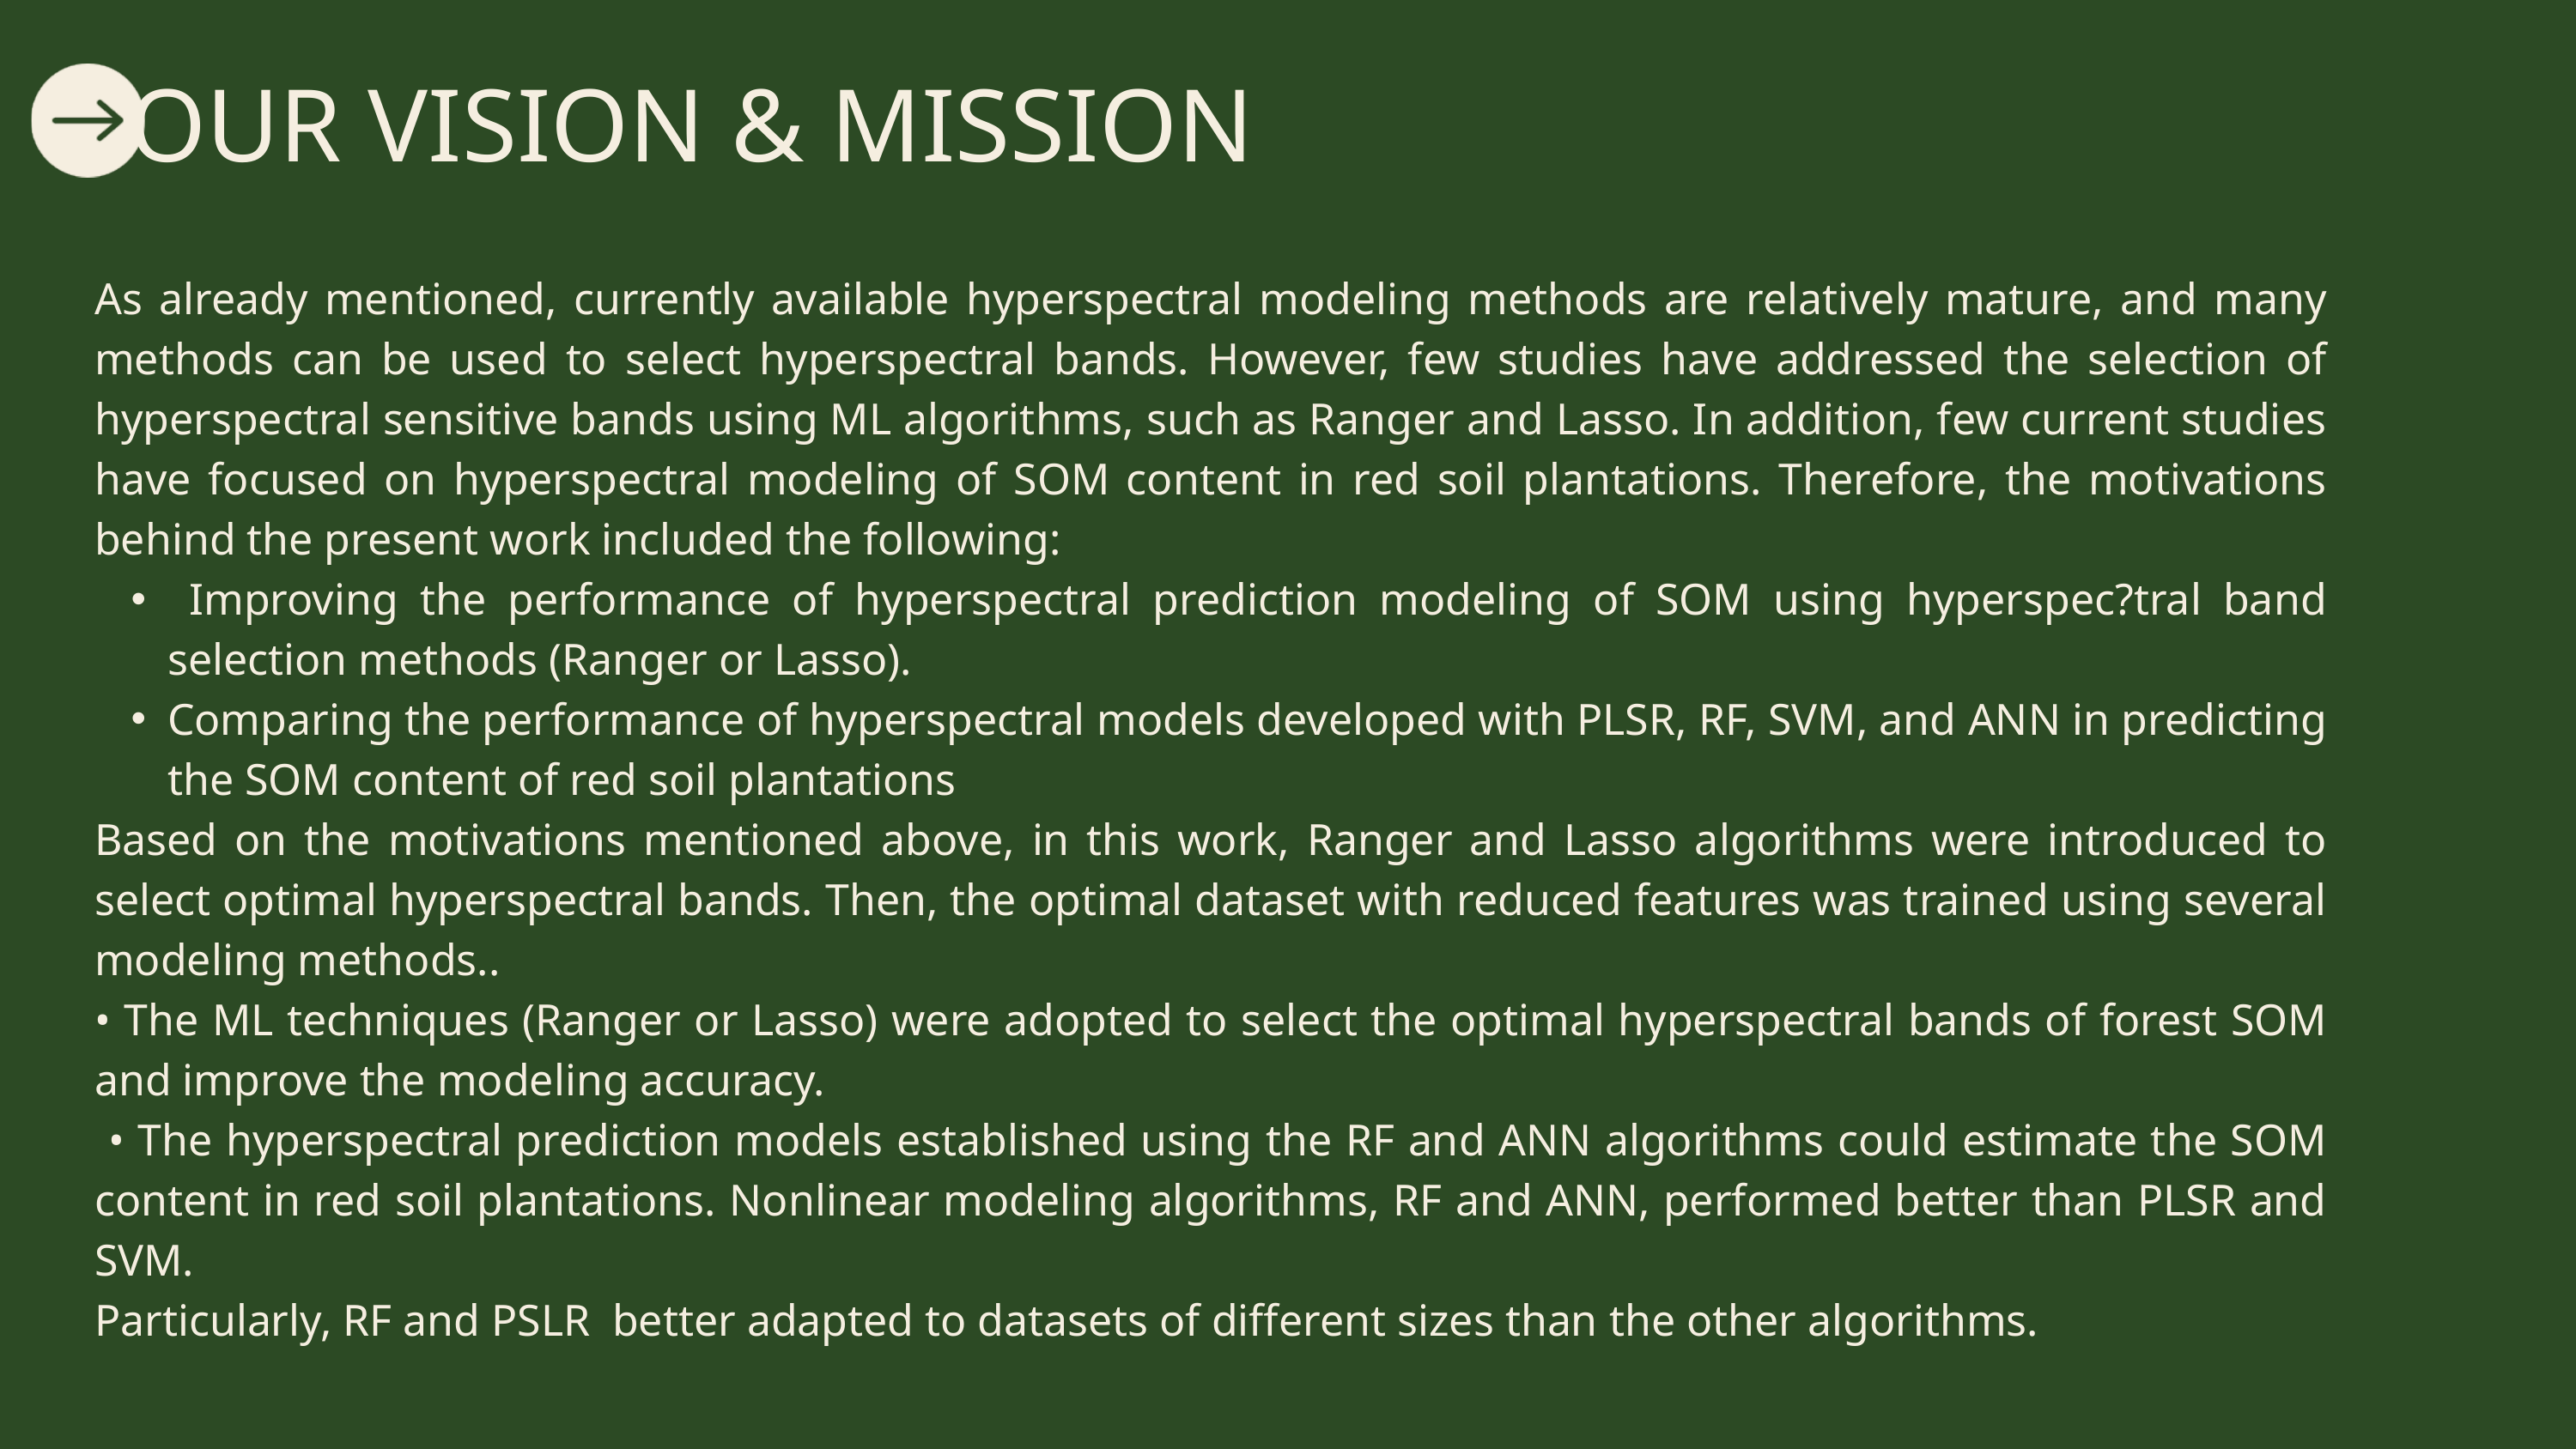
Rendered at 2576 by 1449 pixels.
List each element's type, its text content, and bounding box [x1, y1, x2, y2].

text_box OUR VISION & MISSION [94, 41, 1288, 183]
text_box [31, 64, 94, 178]
text_box As already mentioned, currently available hyperspectral modeling methods are relatively mature, and many methods can be used to select hyperspectral bands. However, few studies have addressed the selection of hyperspectral sensitive bands using ML algorithms, such as Ranger and Lasso. In addition, few current studies have focused on hyperspectral modeling of SOM content in red soil plantations. Therefore, the motivations behind the present work included the following: Improving the performance of hyperspectral prediction modeling of SOM using hyperspec?tral band selection methods (Ranger or Lasso). Comparing the performance of hyperspectral models developed with PLSR, RF, SVM, and ANN in predicting the SOM content of red soil plantations Based on the motivations mentioned above, in this work, Ranger and Lasso algorithms were introduced to select optimal hyperspectral bands. Then, the optimal dataset with reduced features was trained using several modeling methods.. • The ML techniques (Ranger or Lasso) were adopted to select the optimal hyperspectral bands of forest SOM and improve the modeling accuracy. • The hyperspectral prediction models established using the RF and ANN algorithms could estimate the SOM content in red soil plantations. Nonlinear modeling algorithms, RF and ANN, performed better than PLSR and SVM. Particularly, RF and PSLR better adapted to datasets of different sizes than the other algorithms. [94, 263, 2329, 1345]
